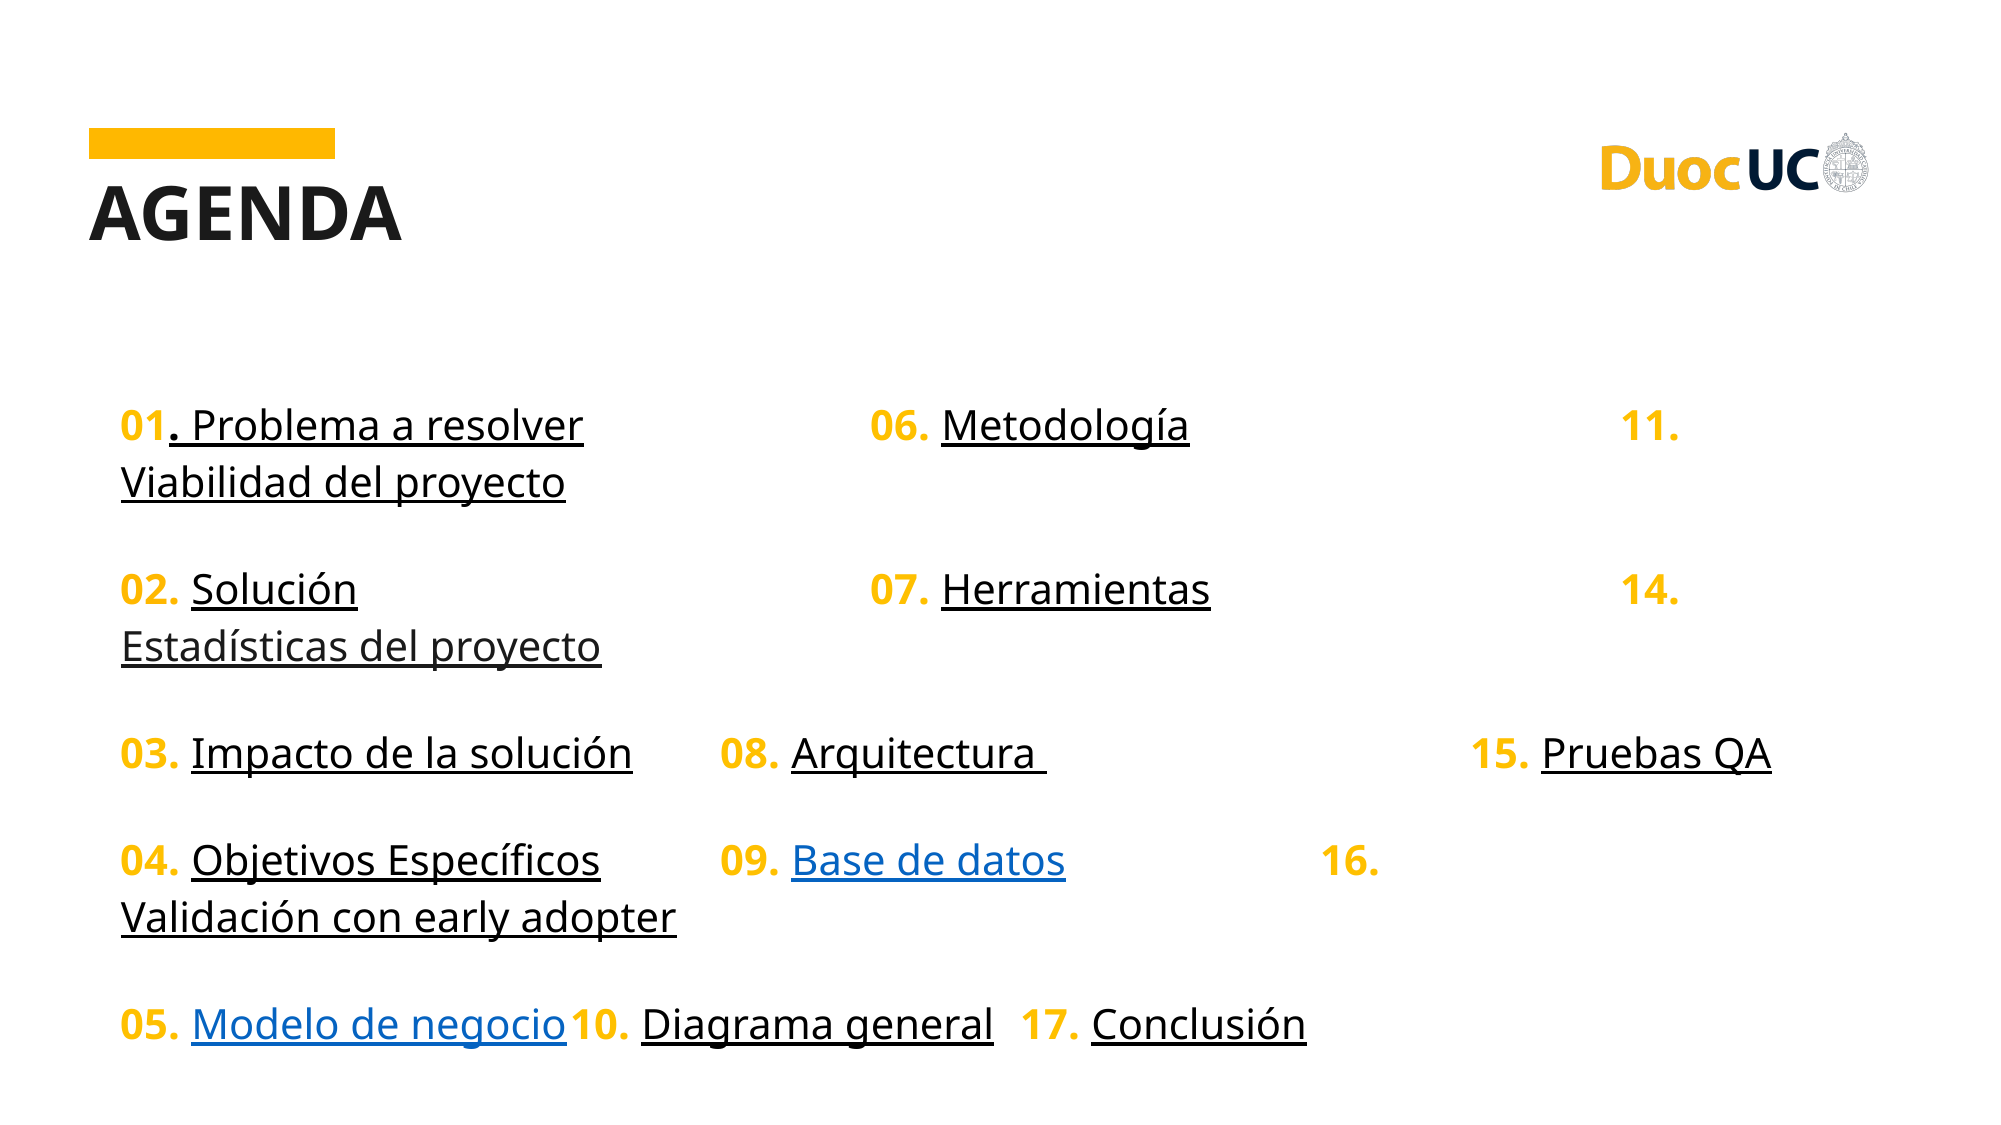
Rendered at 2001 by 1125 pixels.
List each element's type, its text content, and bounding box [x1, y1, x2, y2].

text_box [90, 129, 334, 159]
text_box 01. Problema a resolver 06. Metodología 11. Viabilidad del proyecto 02. Solución 07. Herramientas 14. Estadísticas del proyecto 03. Impacto de la solución 08. Arquitectura 15. Pruebas QA 04. Objetivos Específicos 09. Base de datos 16. Validación con early adopter 05. Modelo de negocio 10. Diagrama general 17. Conclusión [105, 391, 1957, 1062]
text_box AGENDA [74, 158, 475, 264]
picture [1598, 128, 1872, 196]
